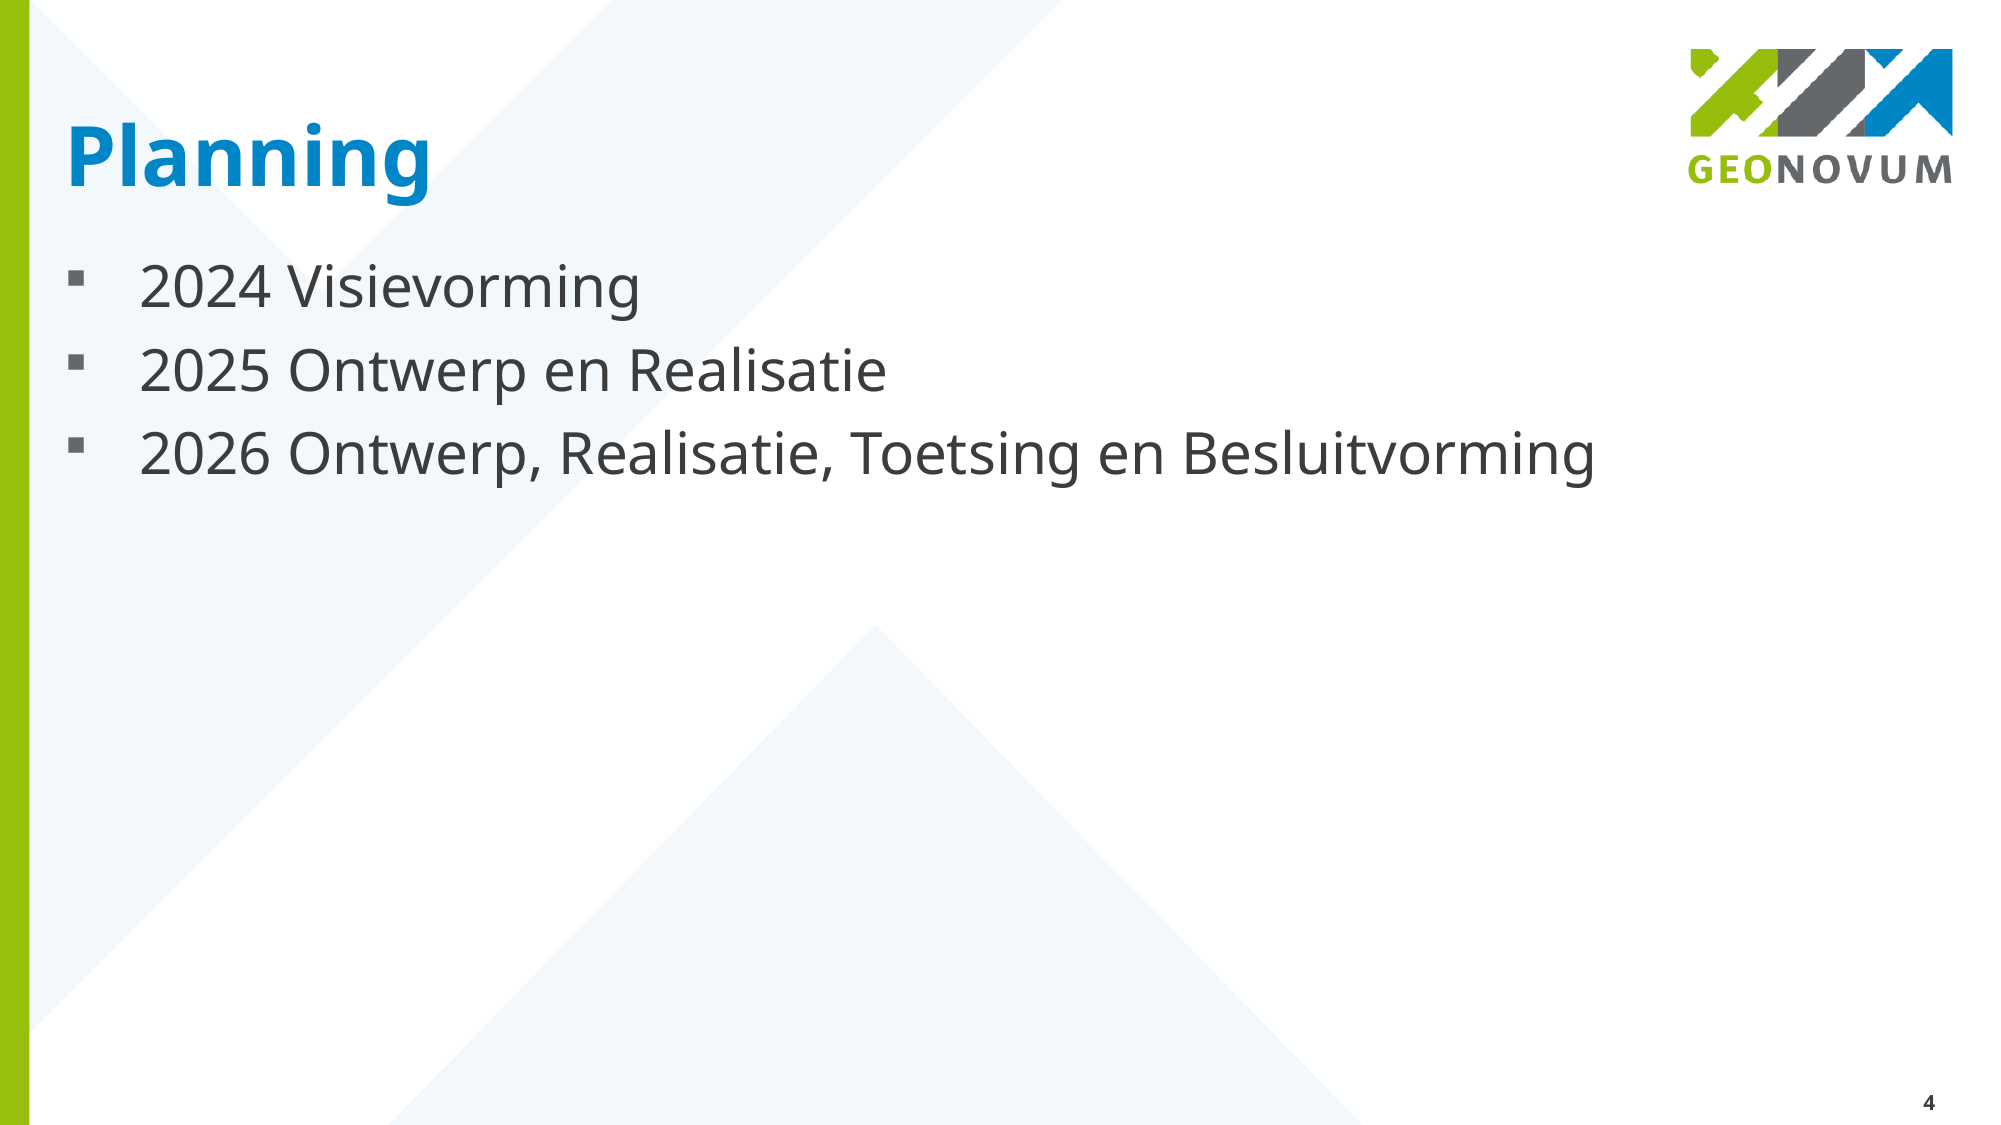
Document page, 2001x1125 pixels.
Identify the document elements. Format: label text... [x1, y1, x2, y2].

list 2024 Visievorming 2025 Ontwerp en Realisatie 2026 Ontwerp, Realisatie, Toetsing en Besluitvorming [49, 249, 1951, 563]
picture [1686, 49, 1955, 186]
title Planning [49, 0, 1654, 210]
slide_number 4 [1824, 1088, 1951, 1120]
